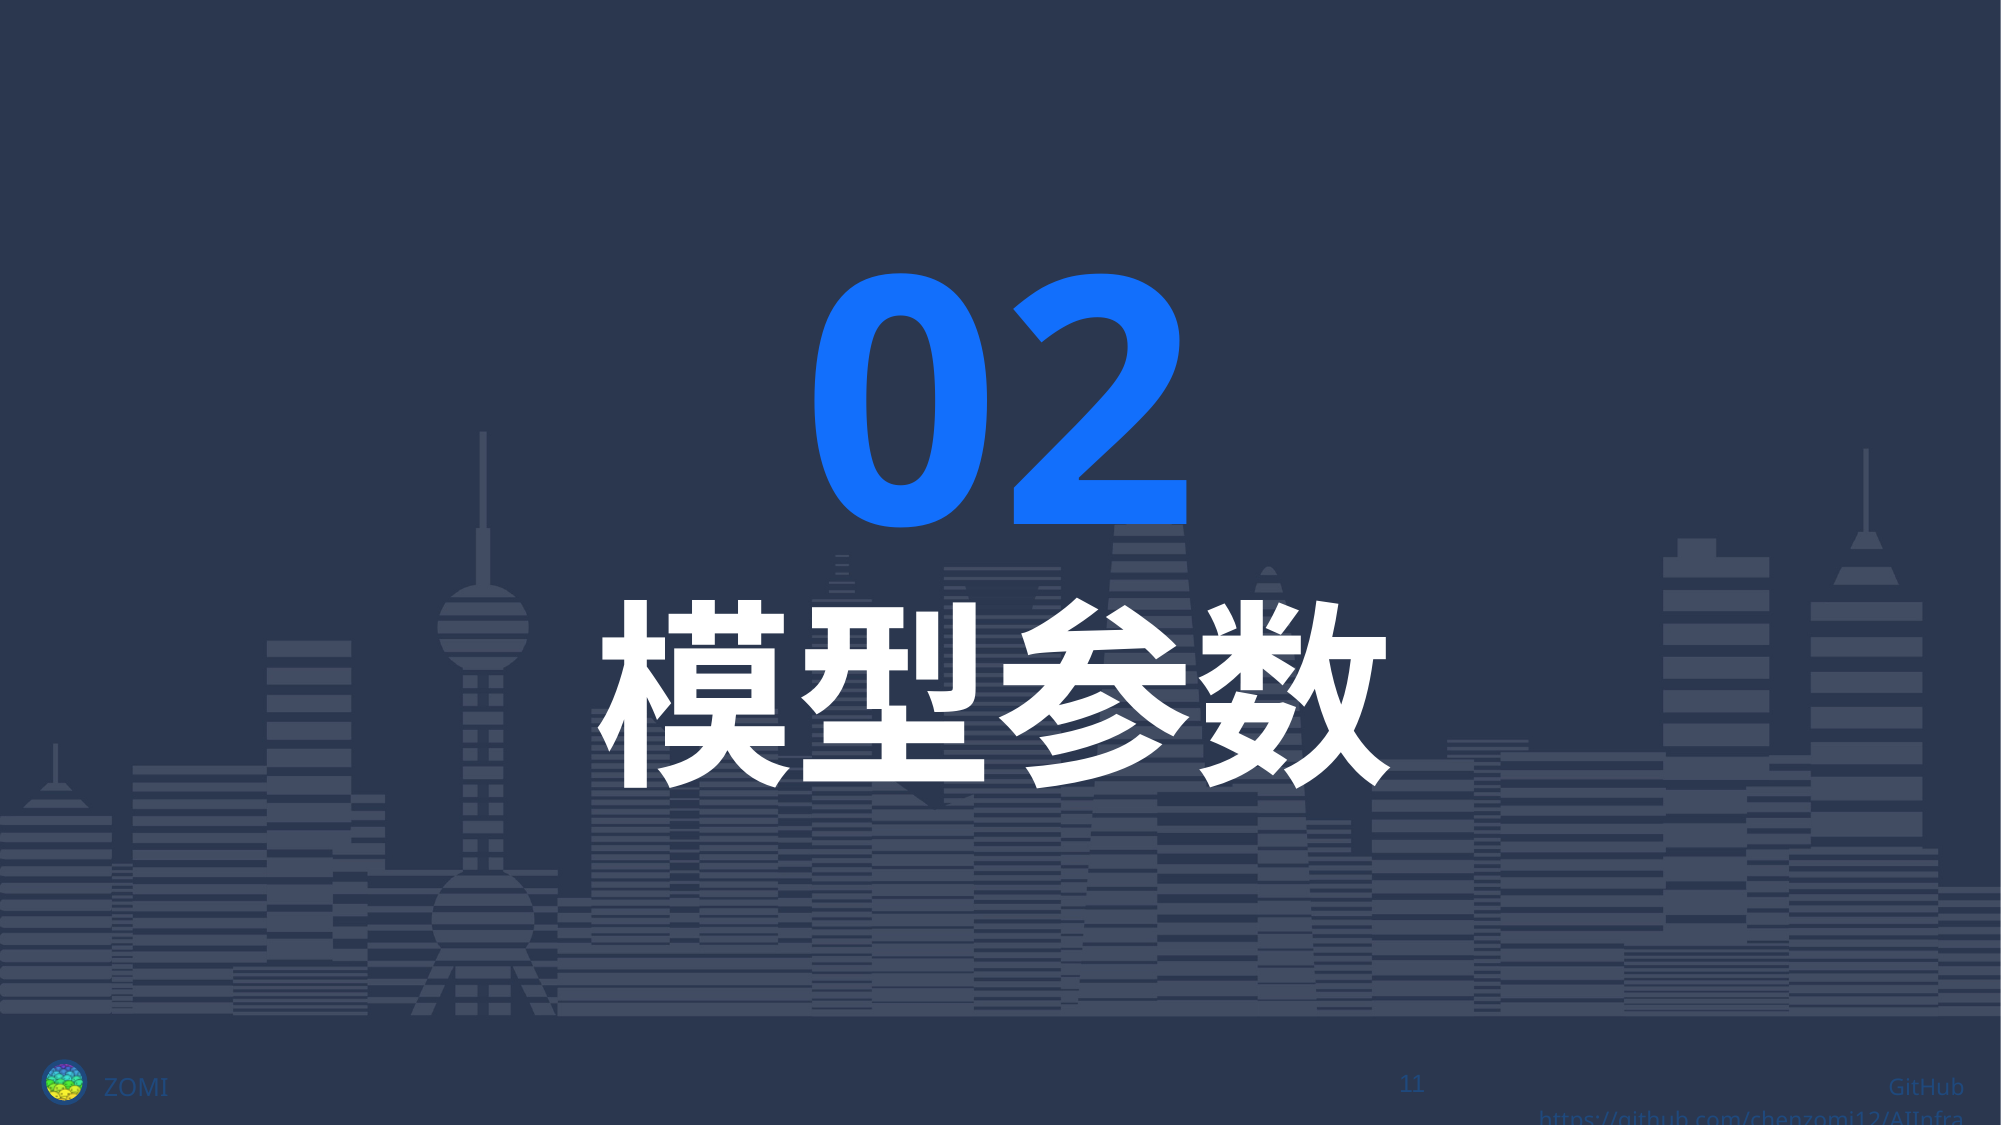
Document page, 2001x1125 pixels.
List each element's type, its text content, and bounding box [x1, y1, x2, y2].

list 模型参数 [79, 394, 1910, 986]
text_box 02 [787, 171, 1213, 394]
picture [1724, 1117, 1730, 1125]
picture [1678, 1117, 1685, 1125]
picture [1709, 1117, 1717, 1125]
picture [1573, 1117, 1580, 1125]
picture [0, 0, 2001, 1125]
picture [1542, 1117, 1548, 1125]
picture [1620, 1117, 1627, 1125]
picture [1765, 1117, 1771, 1125]
picture [1816, 1117, 1824, 1125]
picture [1831, 1117, 1837, 1125]
picture [1923, 1117, 1929, 1125]
picture [1650, 1117, 1656, 1125]
picture [1792, 1117, 1798, 1125]
